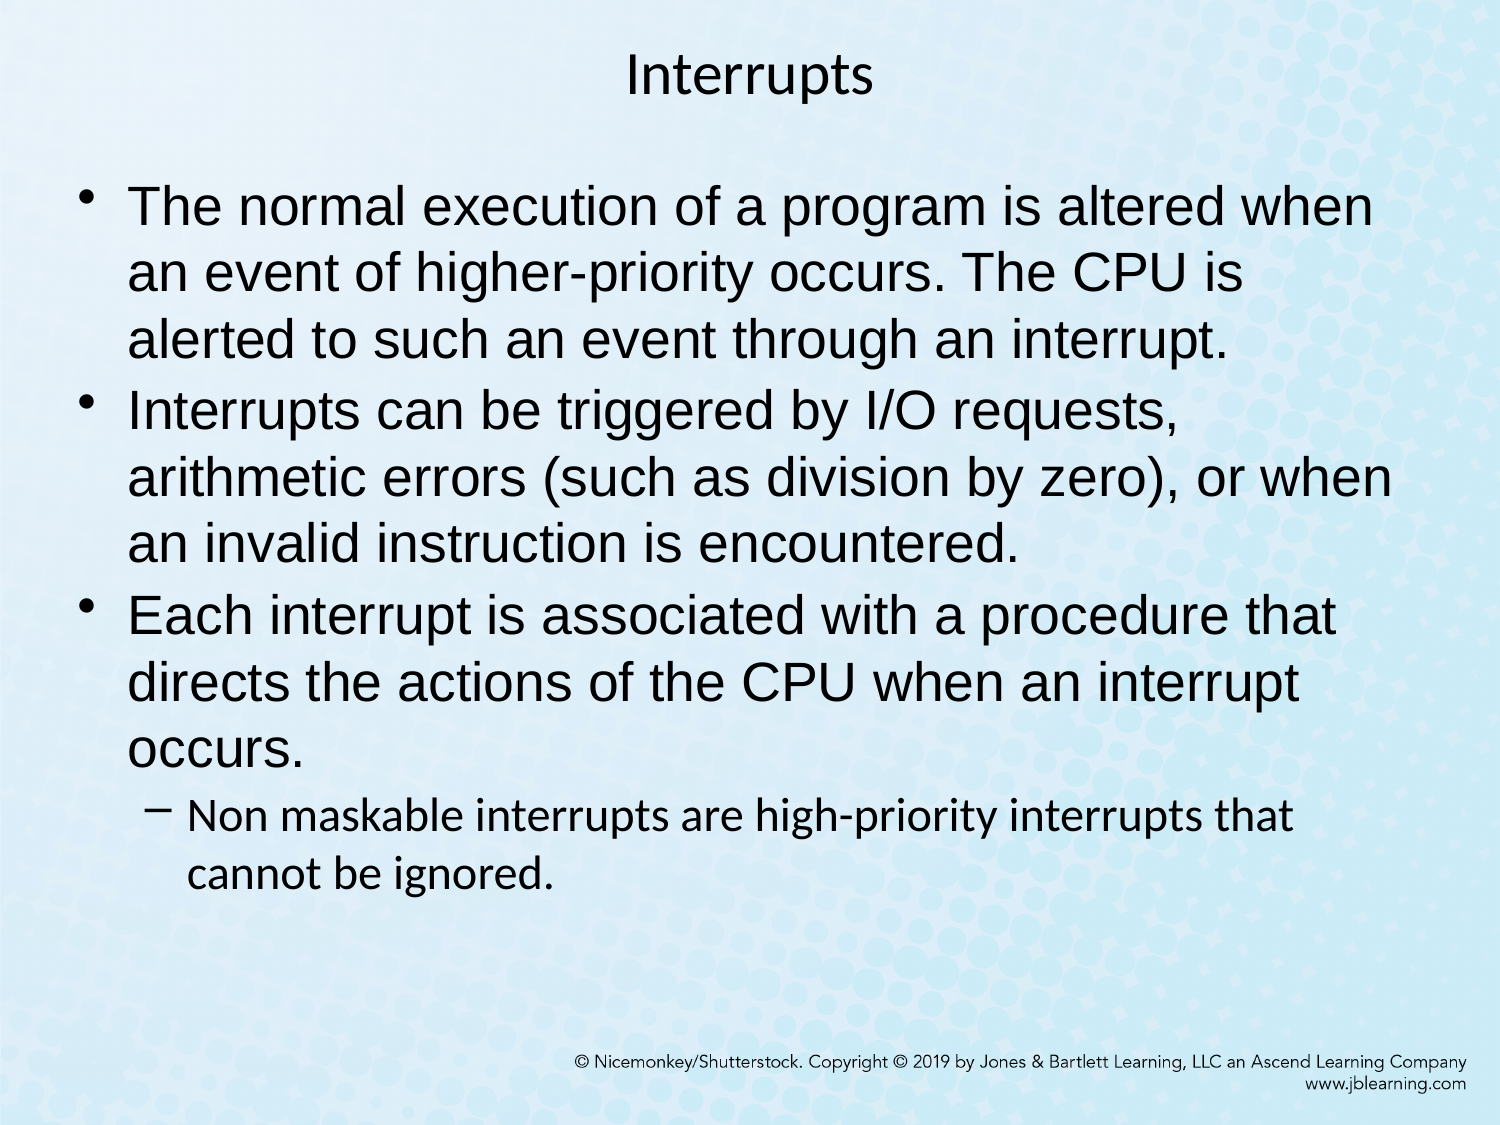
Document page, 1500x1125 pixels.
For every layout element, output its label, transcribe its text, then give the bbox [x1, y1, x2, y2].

picture [0, 0, 1500, 1125]
title Interrupts [406, 24, 1094, 115]
list The normal execution of a program is altered when an event of higher-priority occurs. The CPU is alerted to such an event through an interrupt. Interrupts can be triggered by I/O requests, arithmetic errors (such as division by zero), or when an invalid instruction is encountered. Each interrupt is associated with a procedure that directs the actions of the CPU when an interrupt occurs. Non maskable interrupts are high-priority interrupts that cannot be ignored. [62, 162, 1425, 913]
